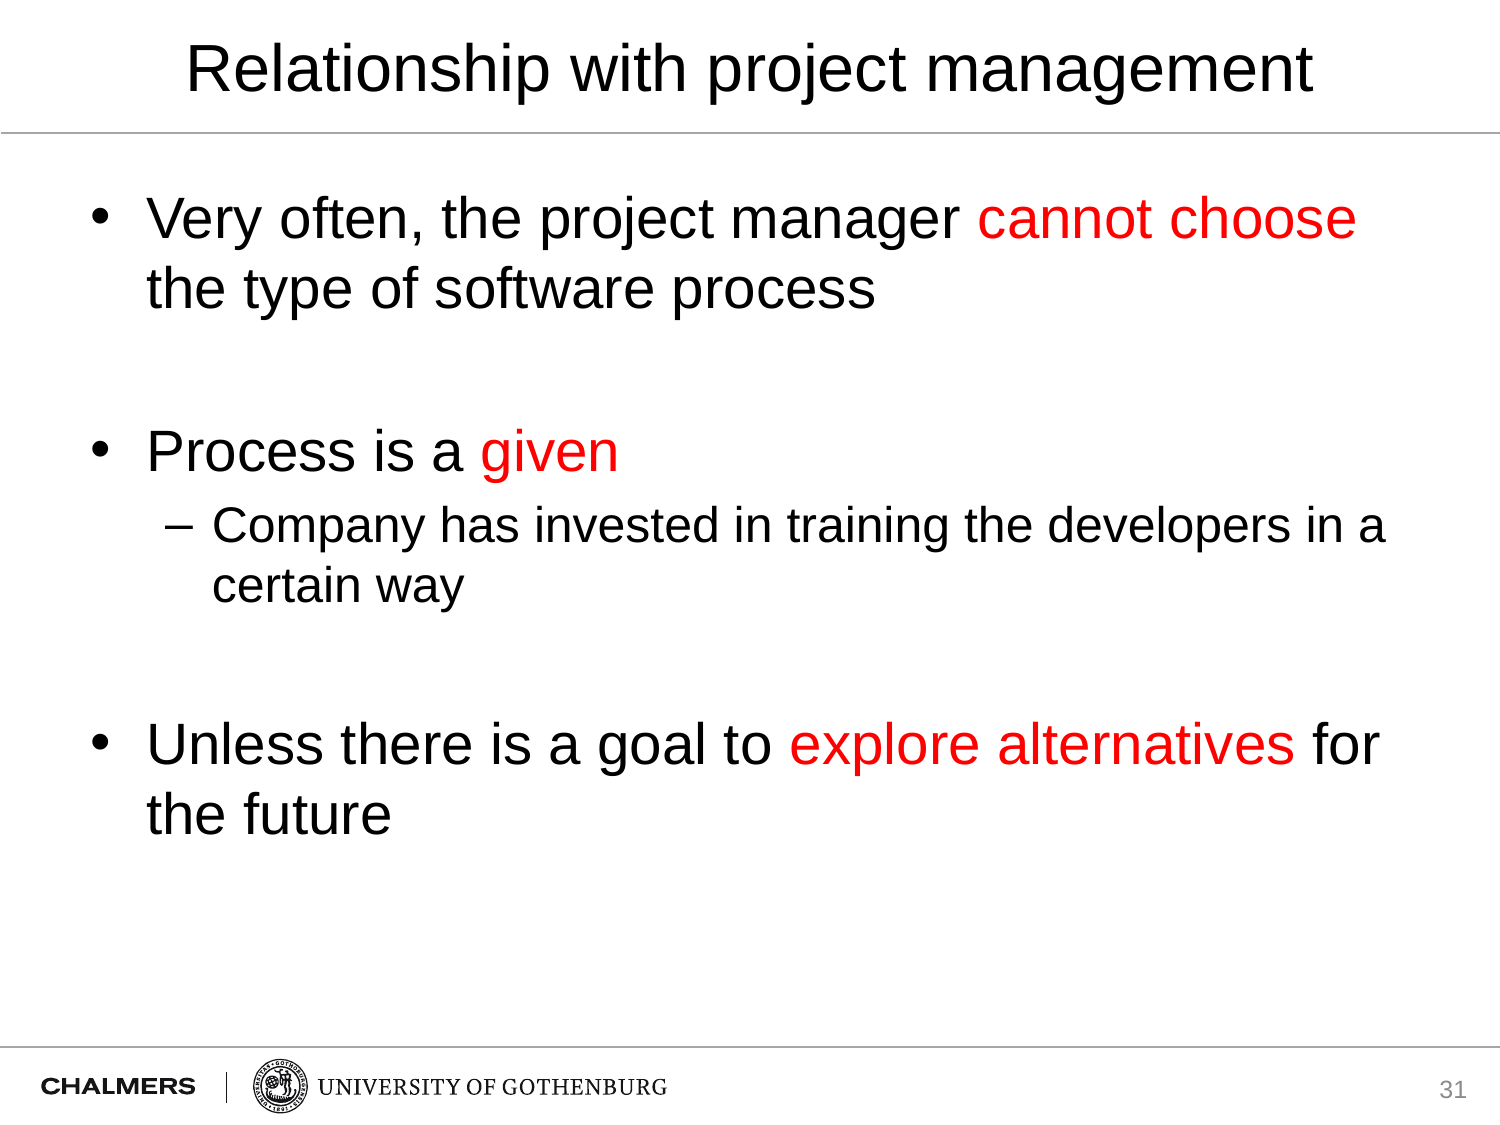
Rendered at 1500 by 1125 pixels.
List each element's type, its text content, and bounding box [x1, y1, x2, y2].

list Very often, the project manager cannot choose the type of software process Process is a given Company has invested in training the developers in a certain way Unless there is a goal to explore alternatives for the future [75, 172, 1425, 1024]
title Relationship with project management [75, 7, 1425, 124]
slide_number 31 [1344, 1058, 1483, 1119]
